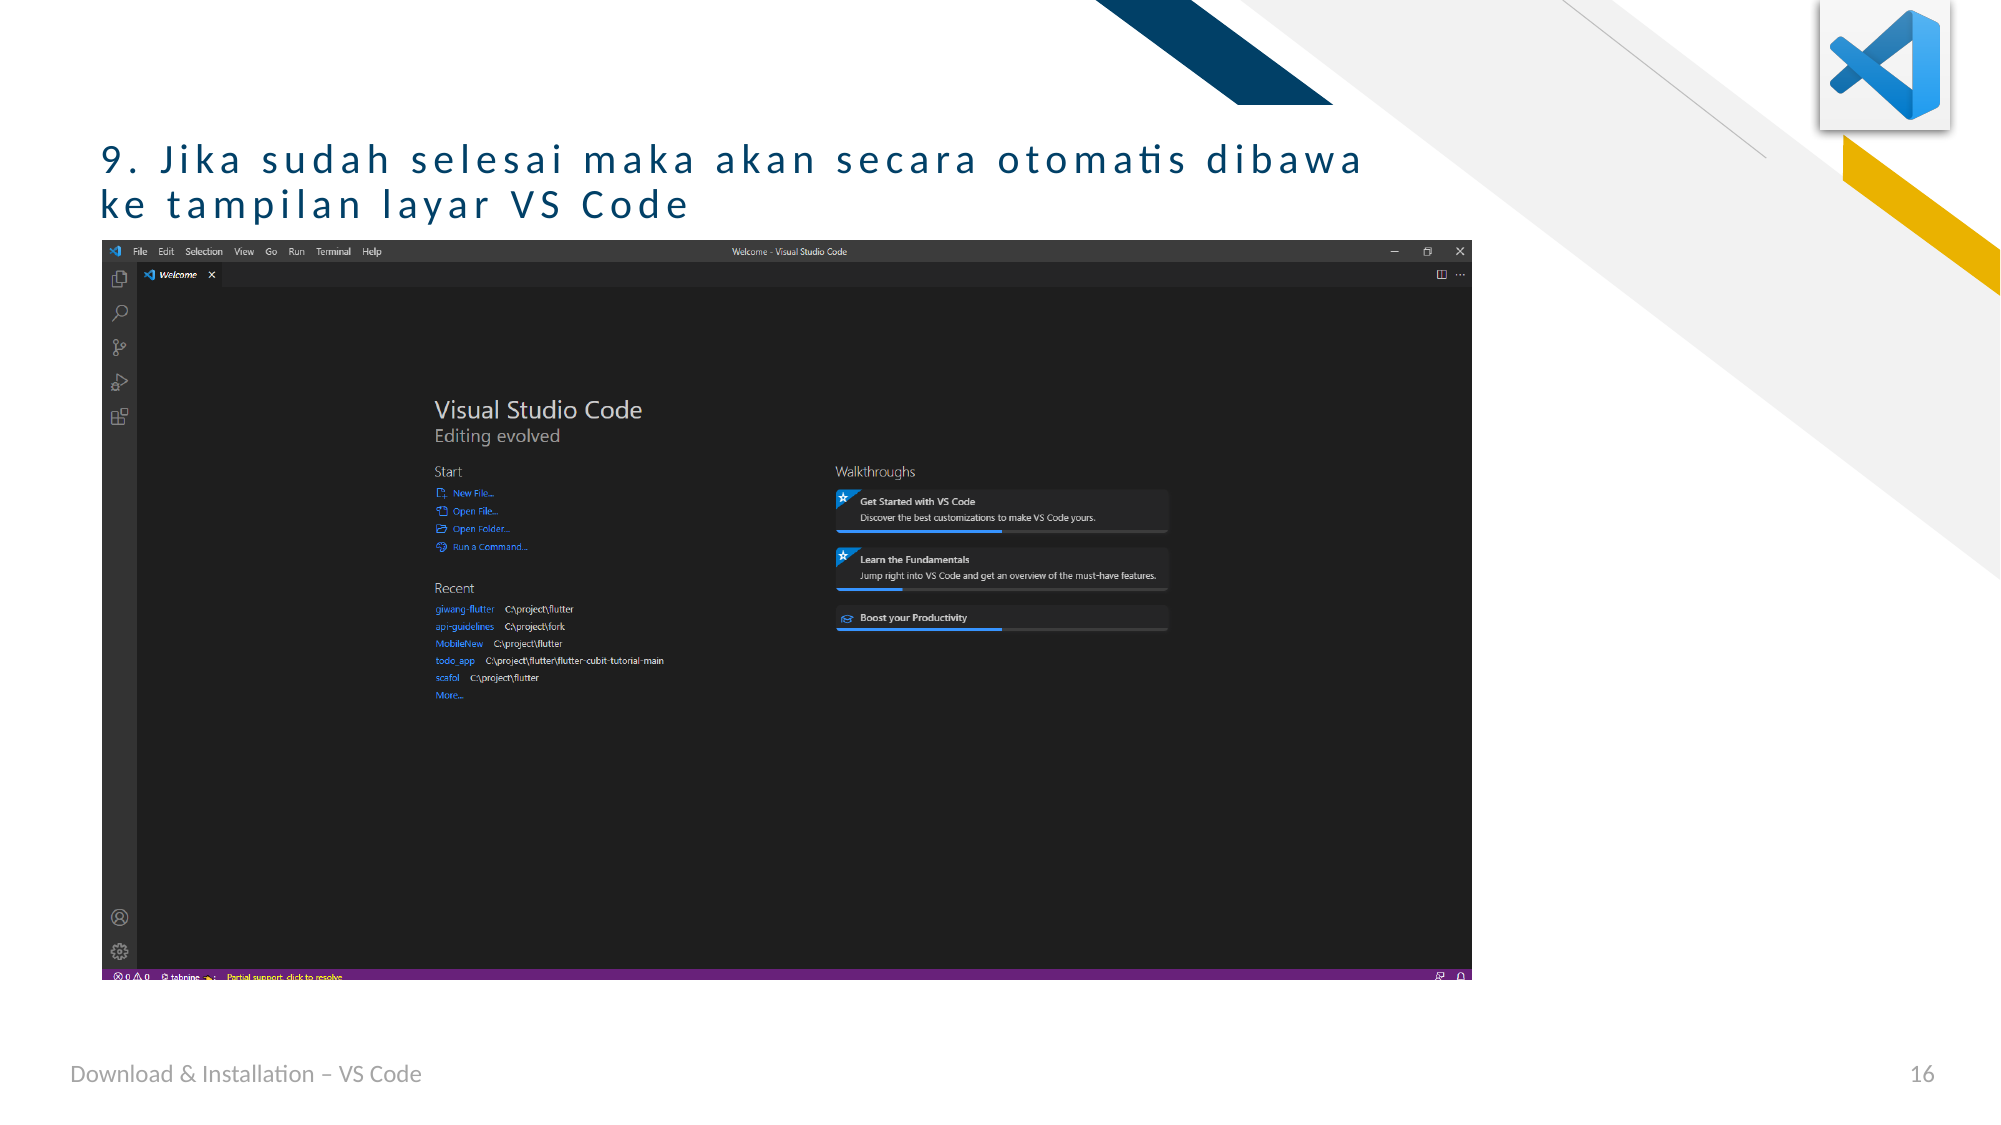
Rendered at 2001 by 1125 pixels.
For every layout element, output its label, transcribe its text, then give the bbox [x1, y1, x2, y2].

list 9. Jika sudah selesai maka akan secara otomatis dibawa ke tampilan layar VS Code [85, 129, 1410, 305]
footer Download & Installation – VS Code [55, 1042, 731, 1103]
text_box [1820, 0, 1950, 130]
slide_number 16 [1828, 1042, 1950, 1103]
picture [102, 240, 1472, 981]
picture [1830, 10, 1940, 120]
